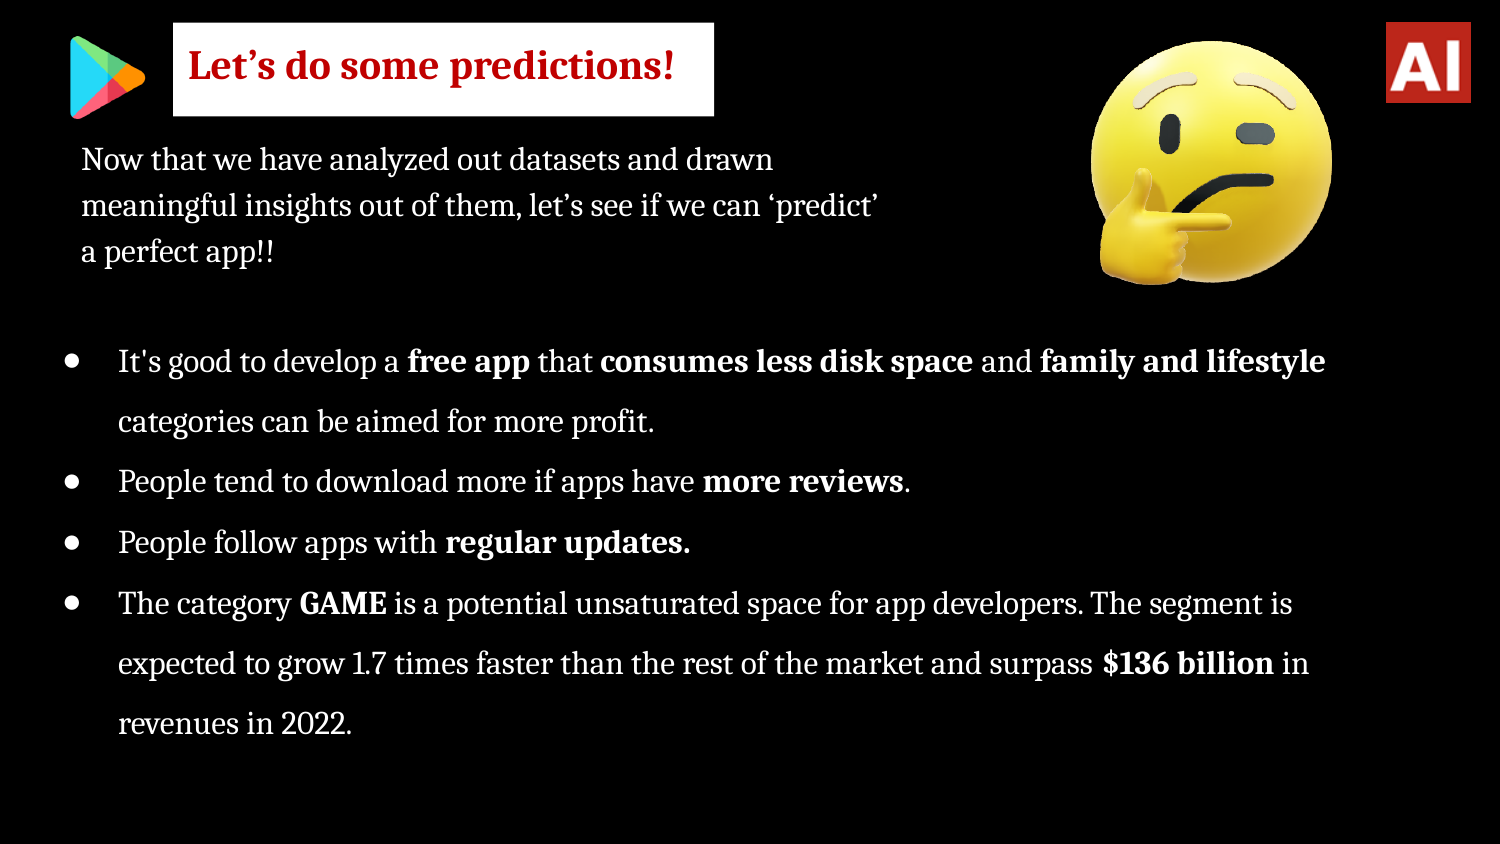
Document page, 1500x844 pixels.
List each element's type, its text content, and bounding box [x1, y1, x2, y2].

text_box It's good to develop a free app that consumes less disk space and family and lifestyle categories can be aimed for more profit. People tend to download more if apps have more reviews. People follow apps with regular updates. The category GAME is a potential unsaturated space for app developers. The segment is expected to grow 1.7 times faster than the rest of the market and surpass $136 billion in revenues in 2022. [28, 303, 1401, 844]
text_box Now that we have analyzed out datasets and drawn meaningful insights out of them, let’s see if we can ‘predict’ a perfect app!! [47, 116, 917, 303]
picture [1386, 22, 1471, 103]
picture [1084, 30, 1339, 292]
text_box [57, 31, 157, 128]
title Let’s do some predictions! [173, 22, 715, 116]
